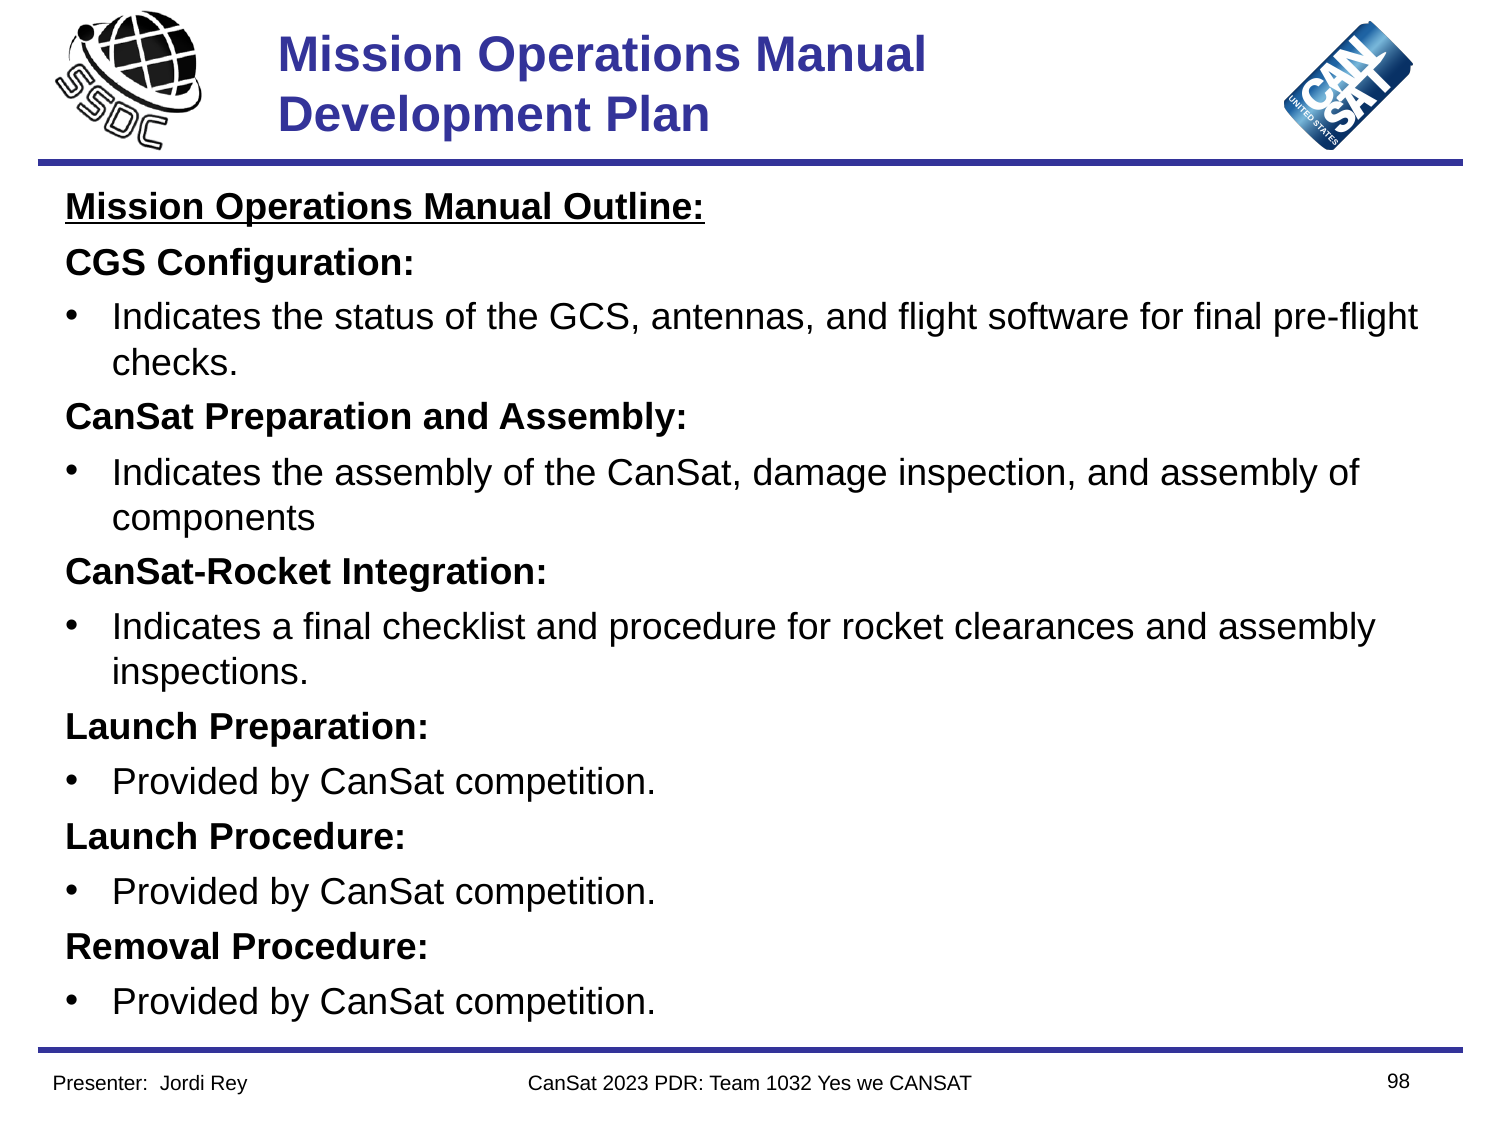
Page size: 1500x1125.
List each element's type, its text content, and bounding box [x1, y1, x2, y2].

picture [1284, 21, 1413, 150]
slide_number 98 [1312, 1059, 1425, 1100]
list Mission Operations Manual Outline:​ CGS Configuration: Indicates the status of the GCS, antennas, and flight software for final pre-flight checks. CanSat Preparation and Assembly: Indicates the assembly of the CanSat, damage inspection, and assembly of components CanSat-Rocket Integration: Indicates a final checklist and procedure for rocket clearances and assembly inspections. Launch Preparation:​ Provided by CanSat competition.​ Launch Procedure:​ Provided by CanSat competition.​ Removal Procedure:​ Provided by CanSat competition. [37, 174, 1463, 1025]
footer CanSat 2023 PDR: Team 1032 Yes we CANSAT [450, 1062, 1050, 1103]
text_box Presenter: Jordi Rey [37, 1062, 413, 1103]
title Mission Operations Manual Development Plan [265, 12, 1238, 150]
picture [10, 6, 263, 153]
